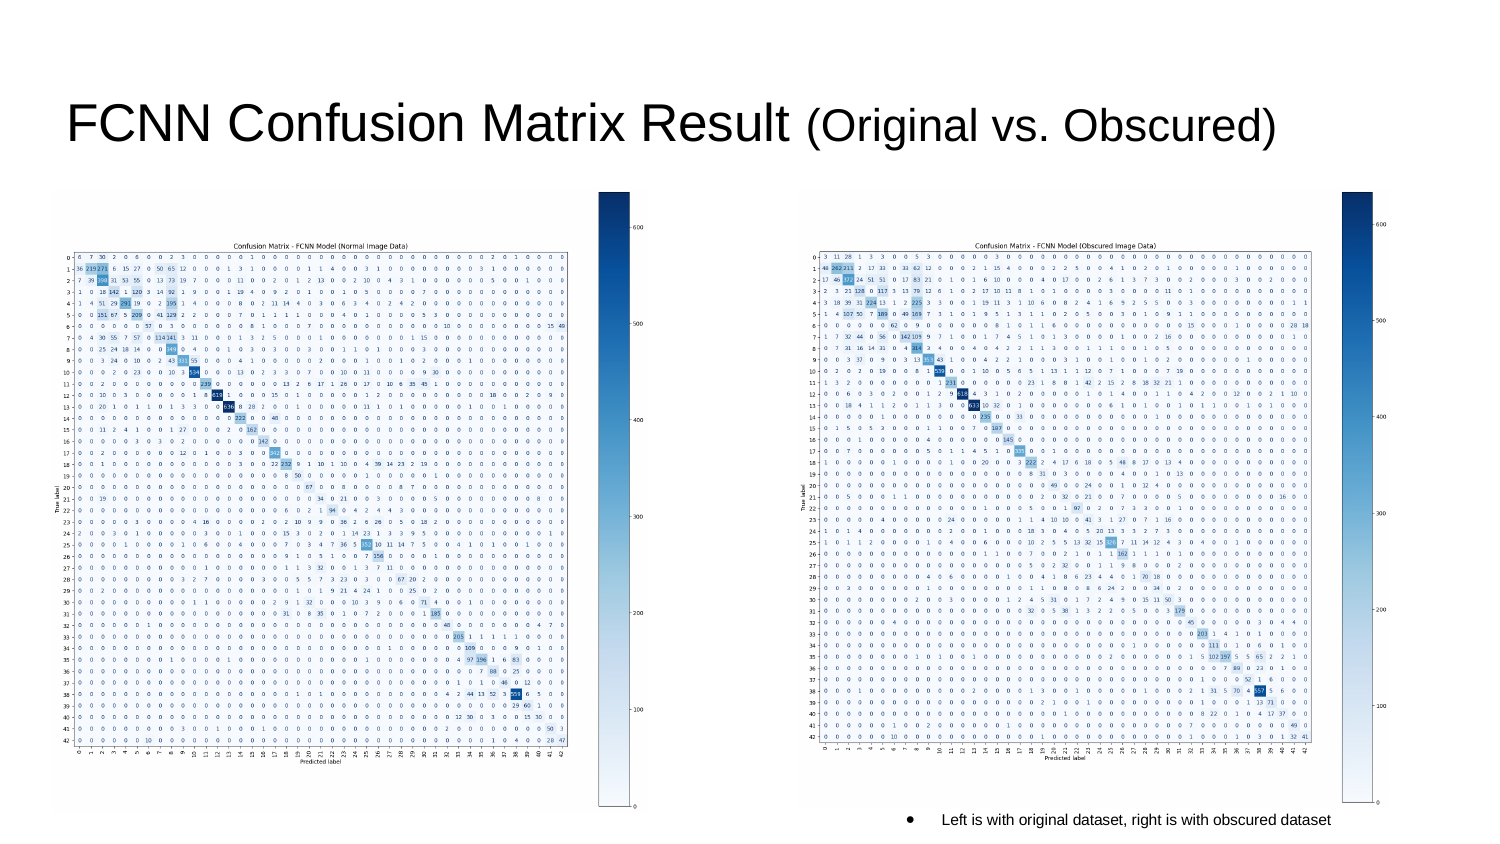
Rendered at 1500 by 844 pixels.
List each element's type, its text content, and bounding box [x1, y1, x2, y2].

title Left is with original dataset, right is with obscured dataset [870, 794, 1500, 844]
picture [50, 188, 648, 813]
picture [797, 188, 1390, 809]
title FCNN Confusion Matrix Result (Original vs. Obscured) [51, 72, 1449, 167]
